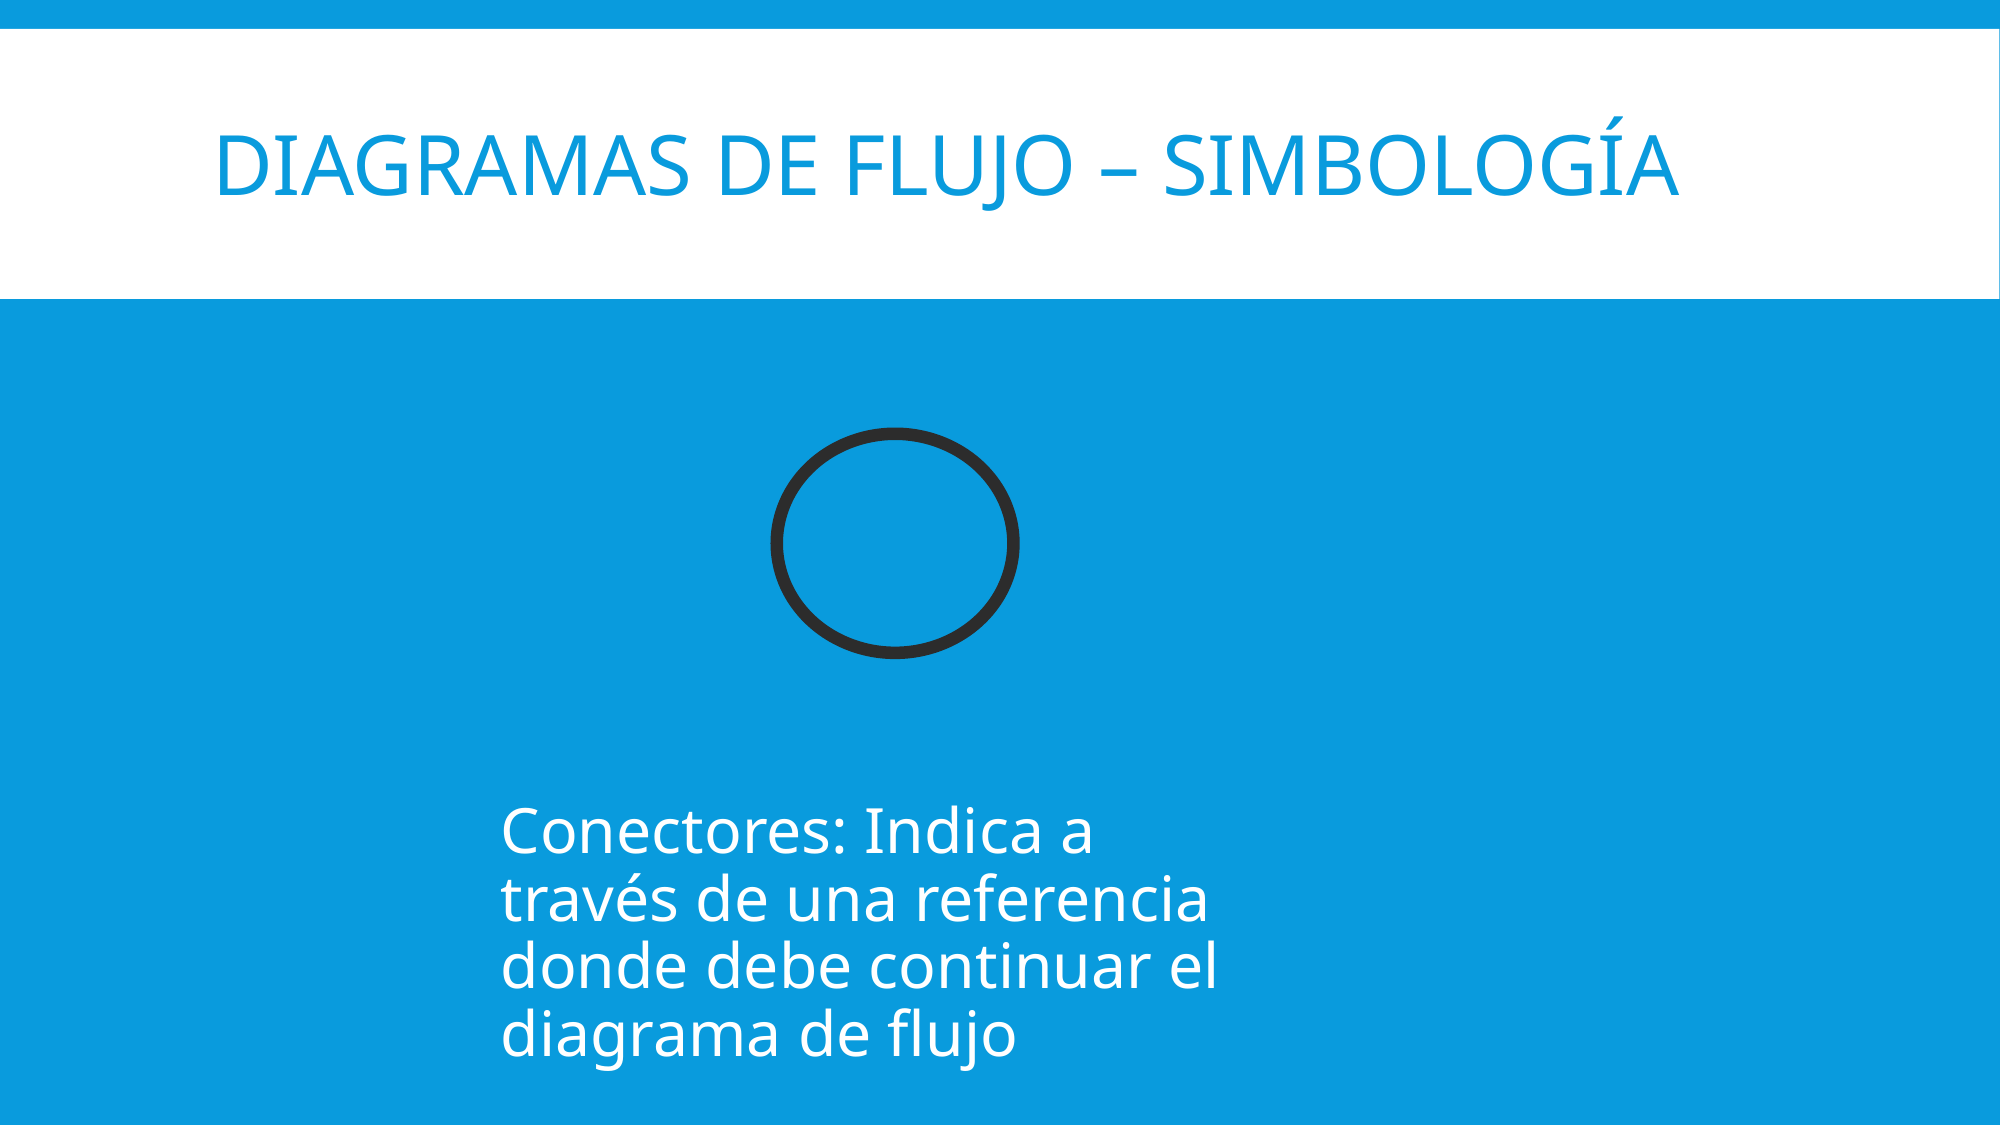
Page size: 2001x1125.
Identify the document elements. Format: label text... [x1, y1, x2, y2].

picture [771, 428, 1019, 658]
list Conectores: Indica a través de una referencia donde debe continuar el diagrama de flujo [485, 792, 1305, 1079]
title Diagramas de flujo – simbología [197, 46, 1803, 295]
text_box [775, 432, 1015, 654]
